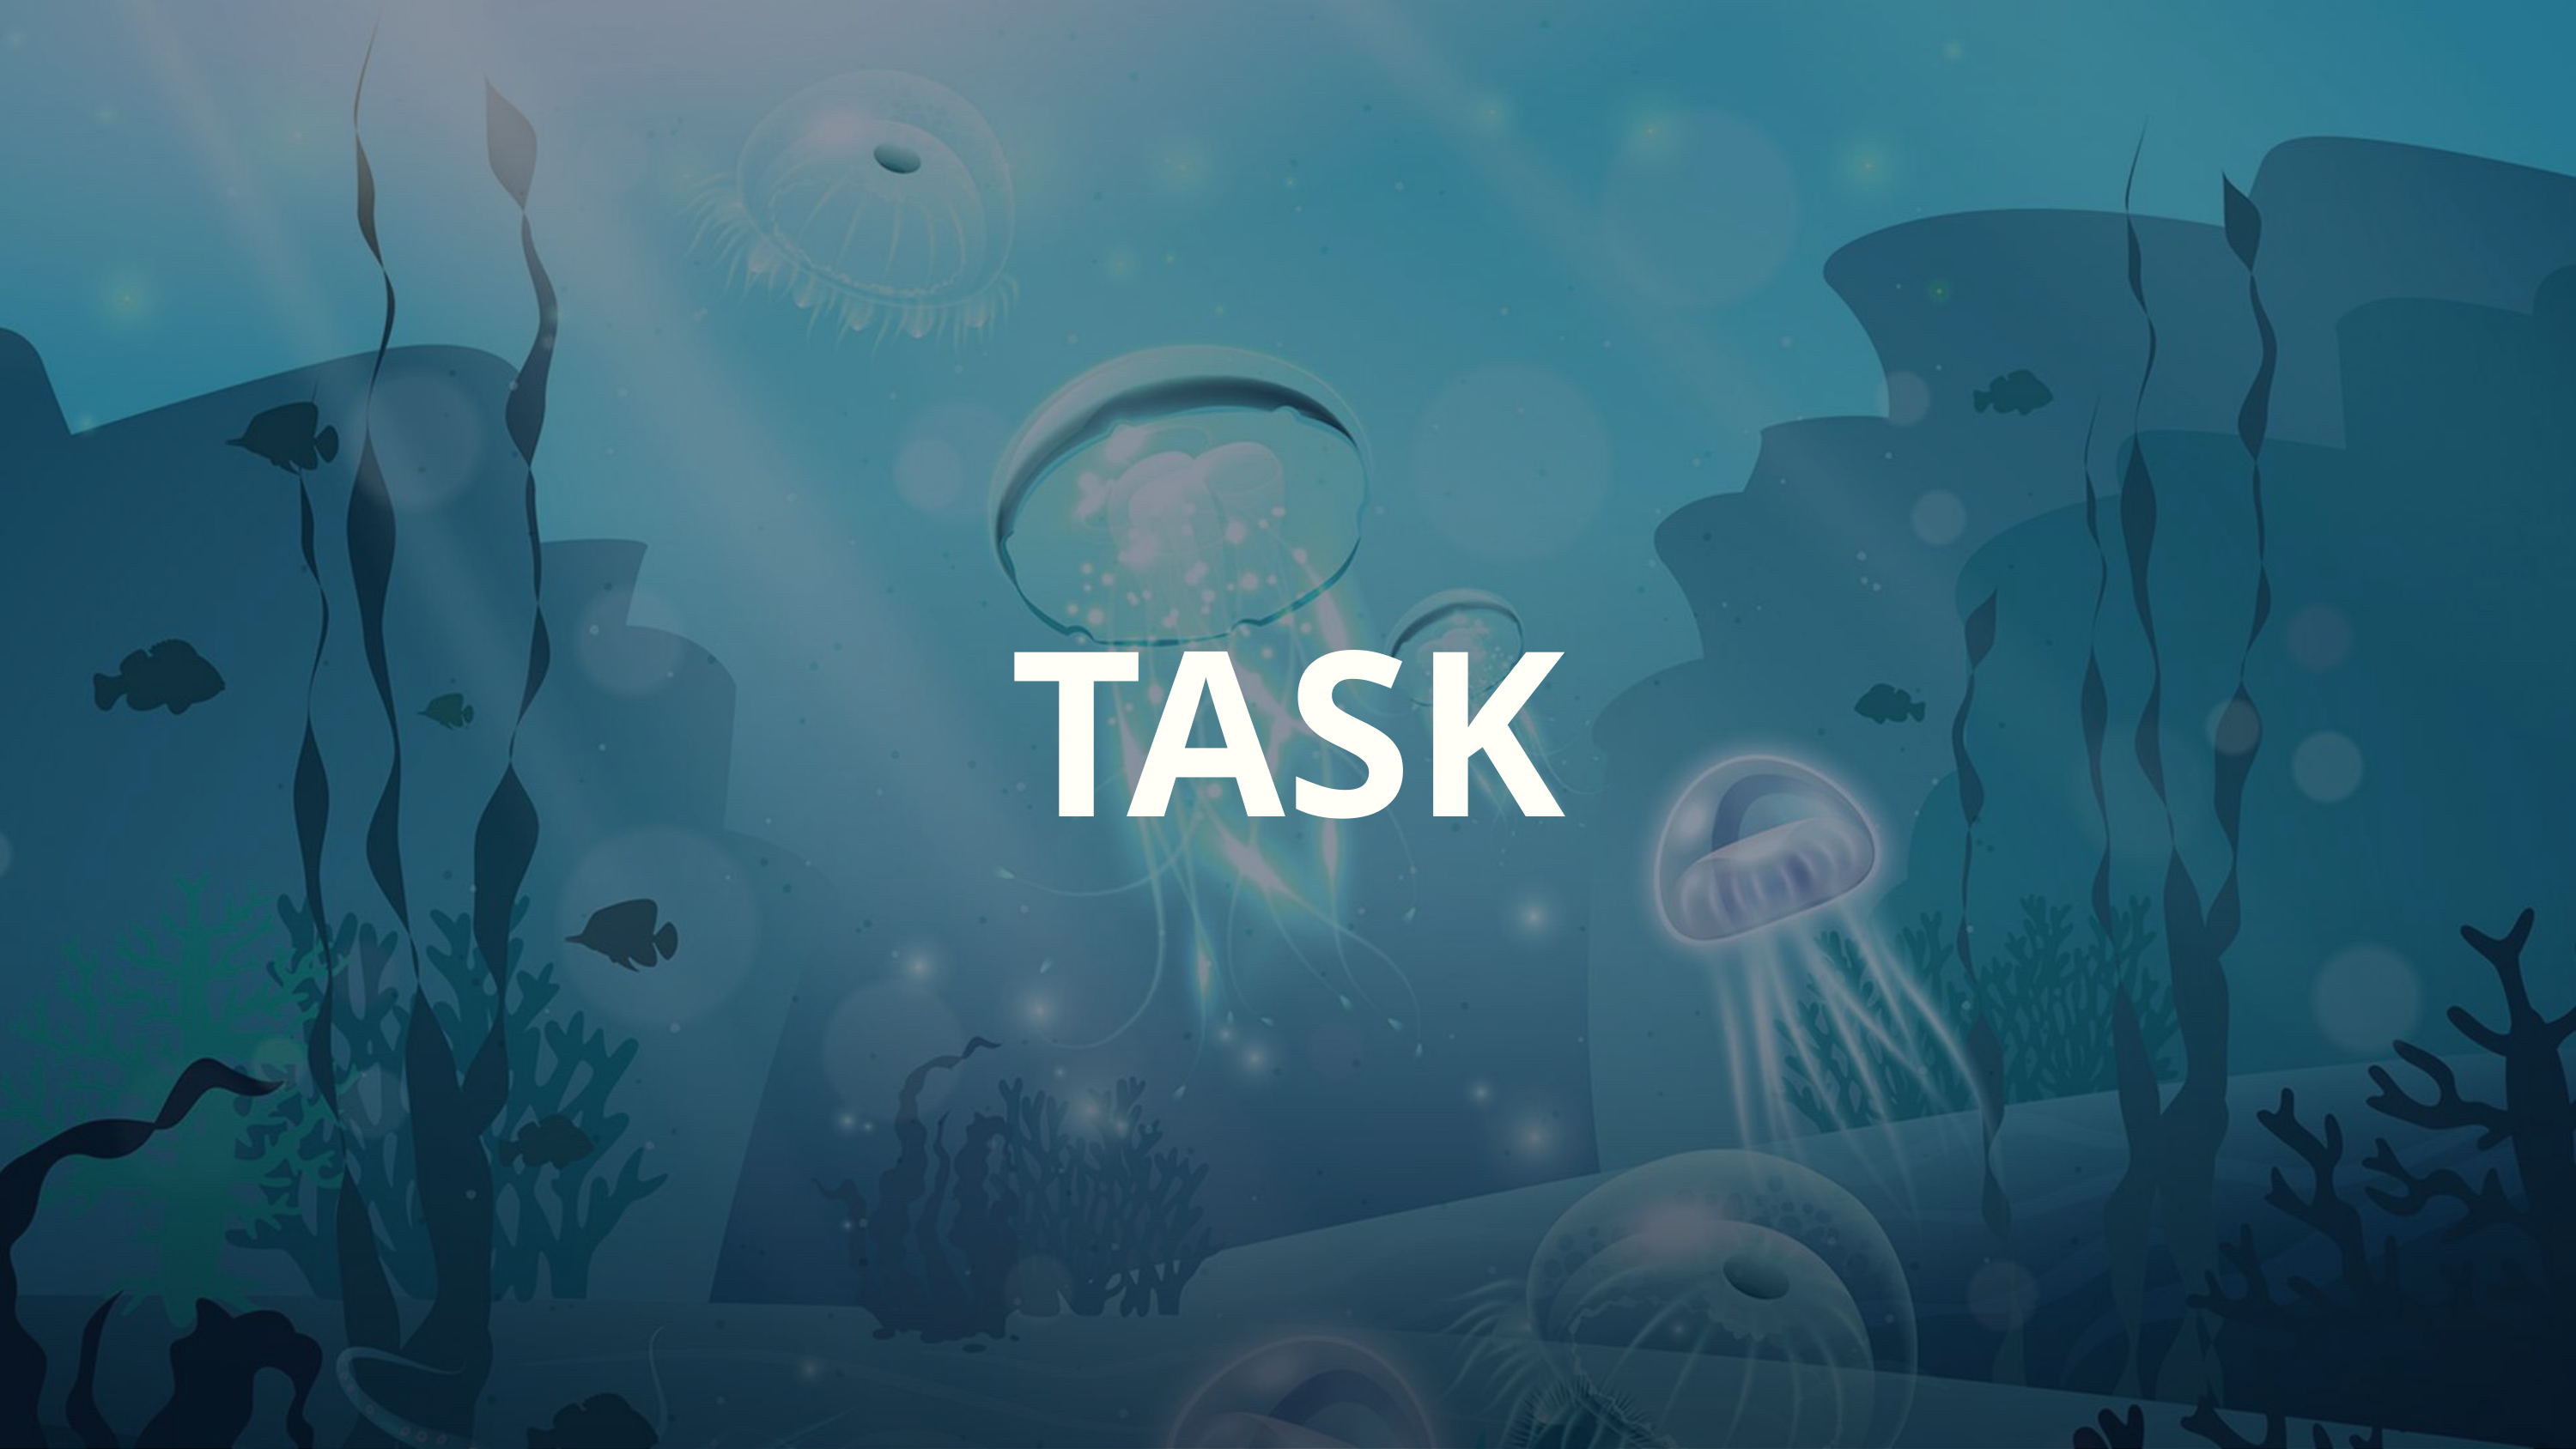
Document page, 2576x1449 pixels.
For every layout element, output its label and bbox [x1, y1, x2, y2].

text_box [0, 0, 2576, 1449]
